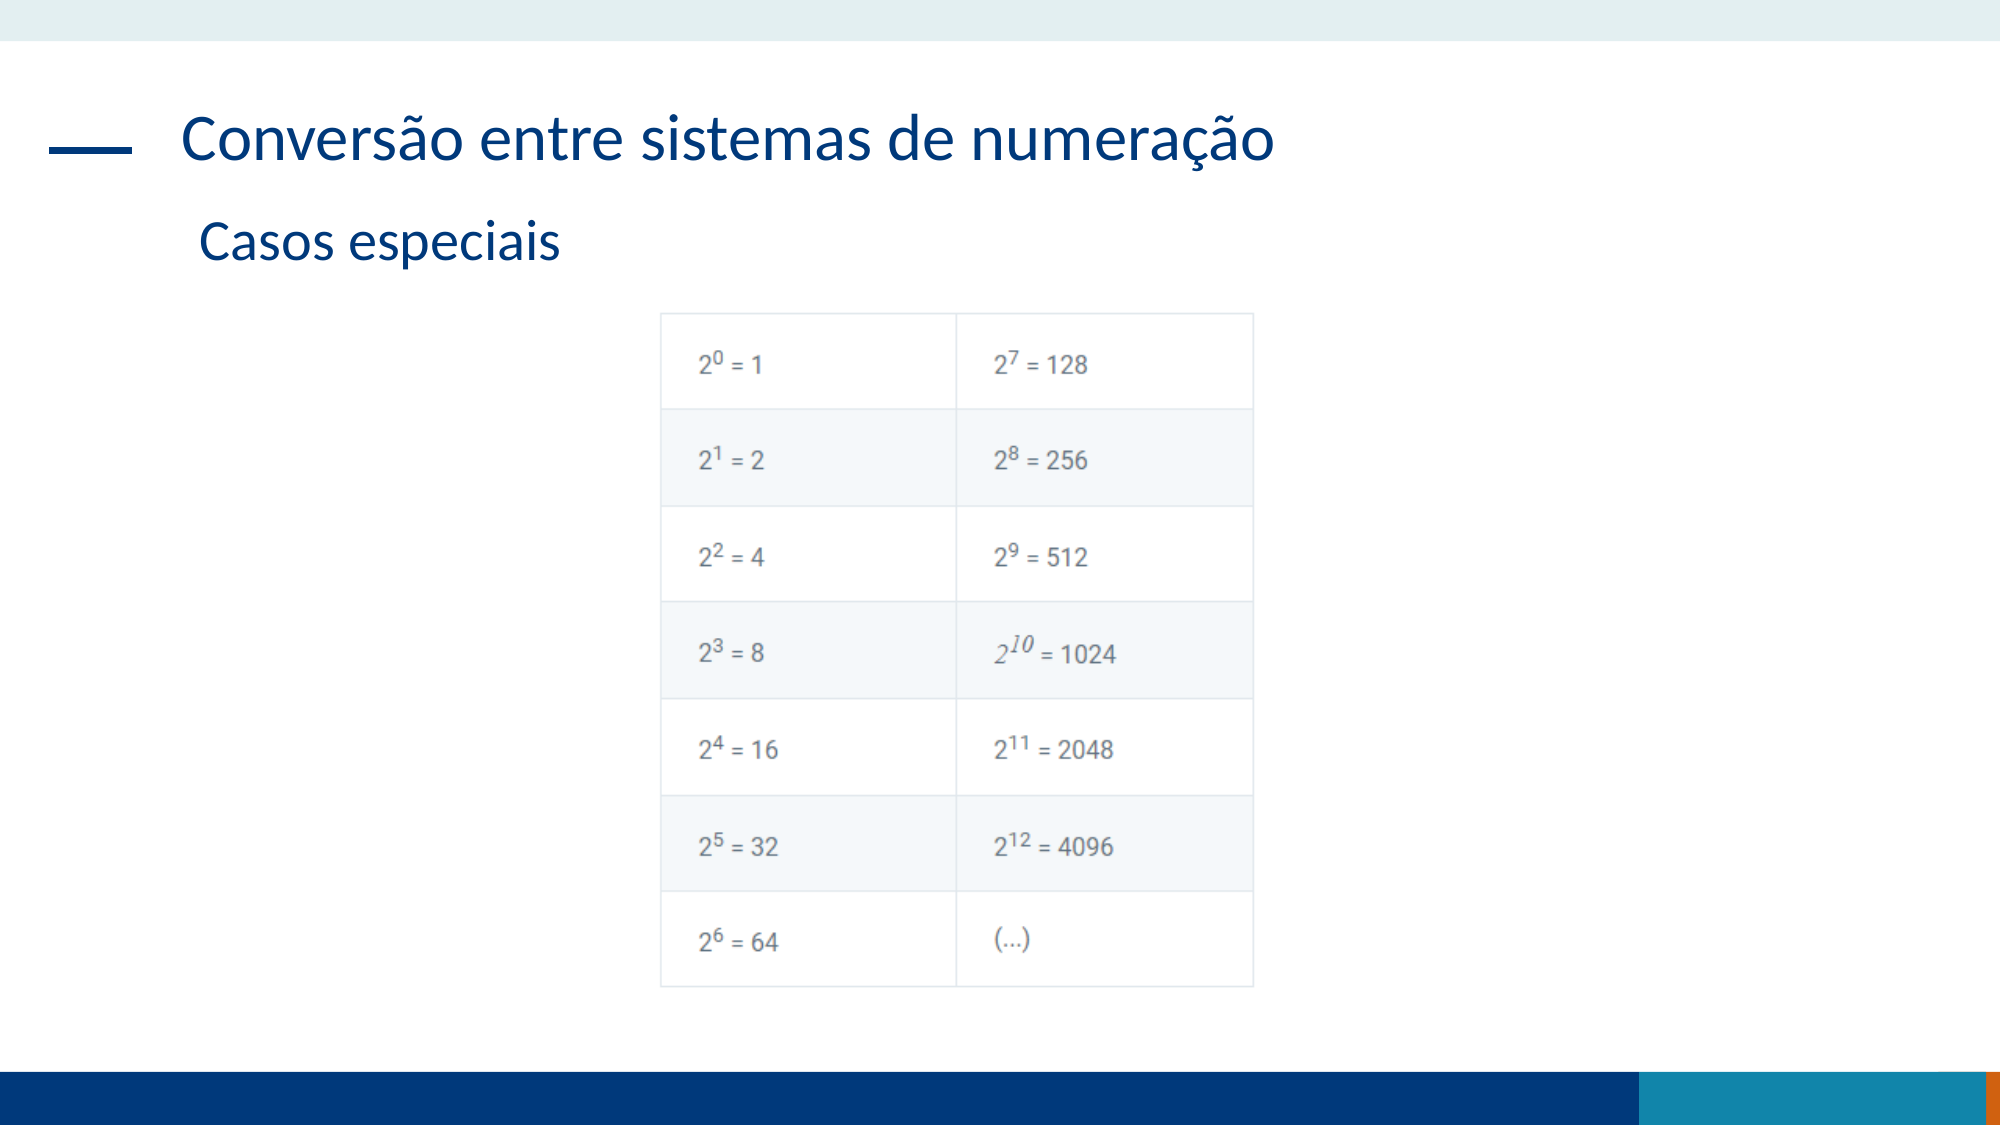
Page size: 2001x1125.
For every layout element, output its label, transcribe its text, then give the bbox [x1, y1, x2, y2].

list Casos especiais [184, 203, 1851, 344]
list Conversão entre sistemas de numeração [167, 95, 1833, 237]
picture [651, 299, 1271, 997]
